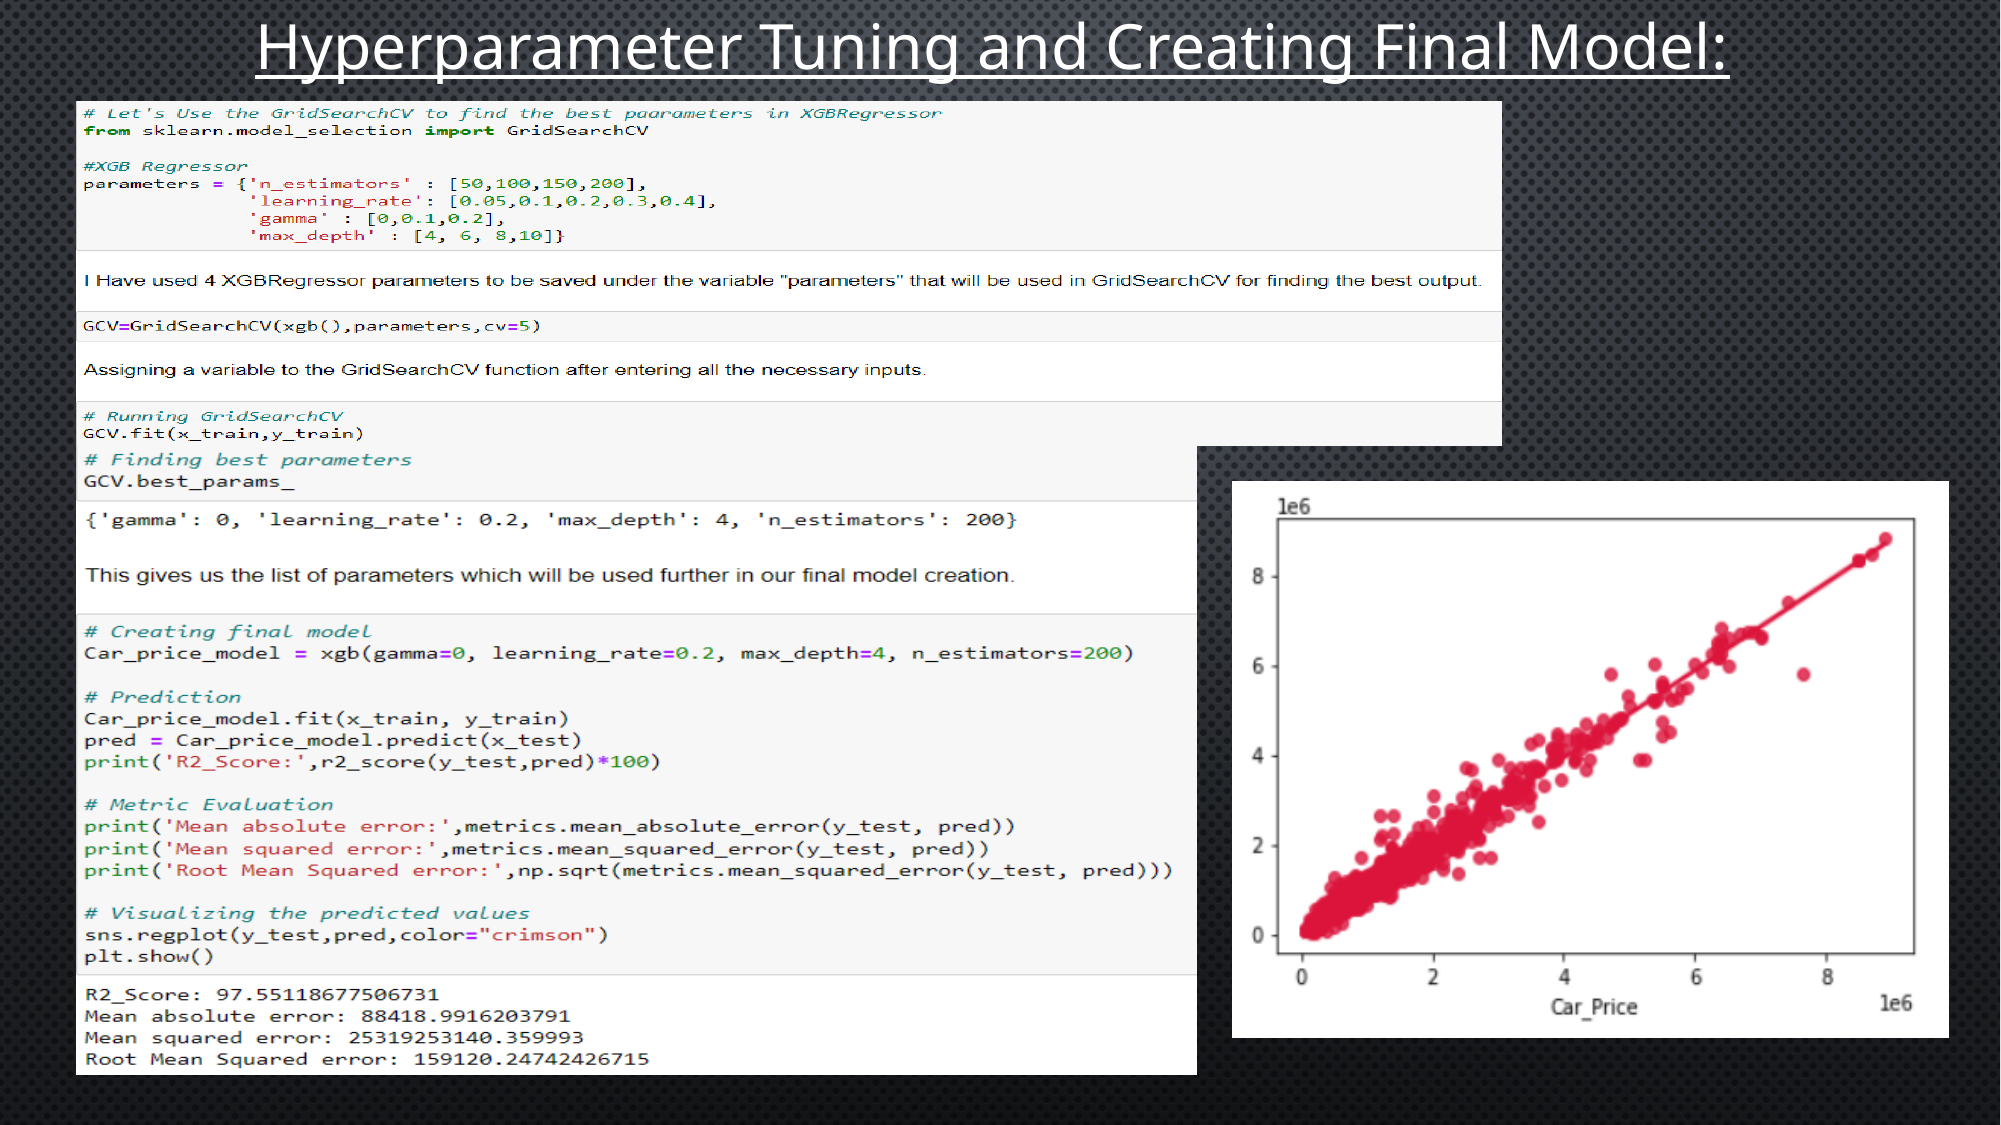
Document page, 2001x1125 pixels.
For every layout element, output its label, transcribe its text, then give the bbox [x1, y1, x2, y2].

text_box Hyperparameter Tuning and Creating Final Model: [87, 0, 1898, 90]
picture [1232, 481, 1950, 1038]
picture [75, 101, 1502, 1075]
